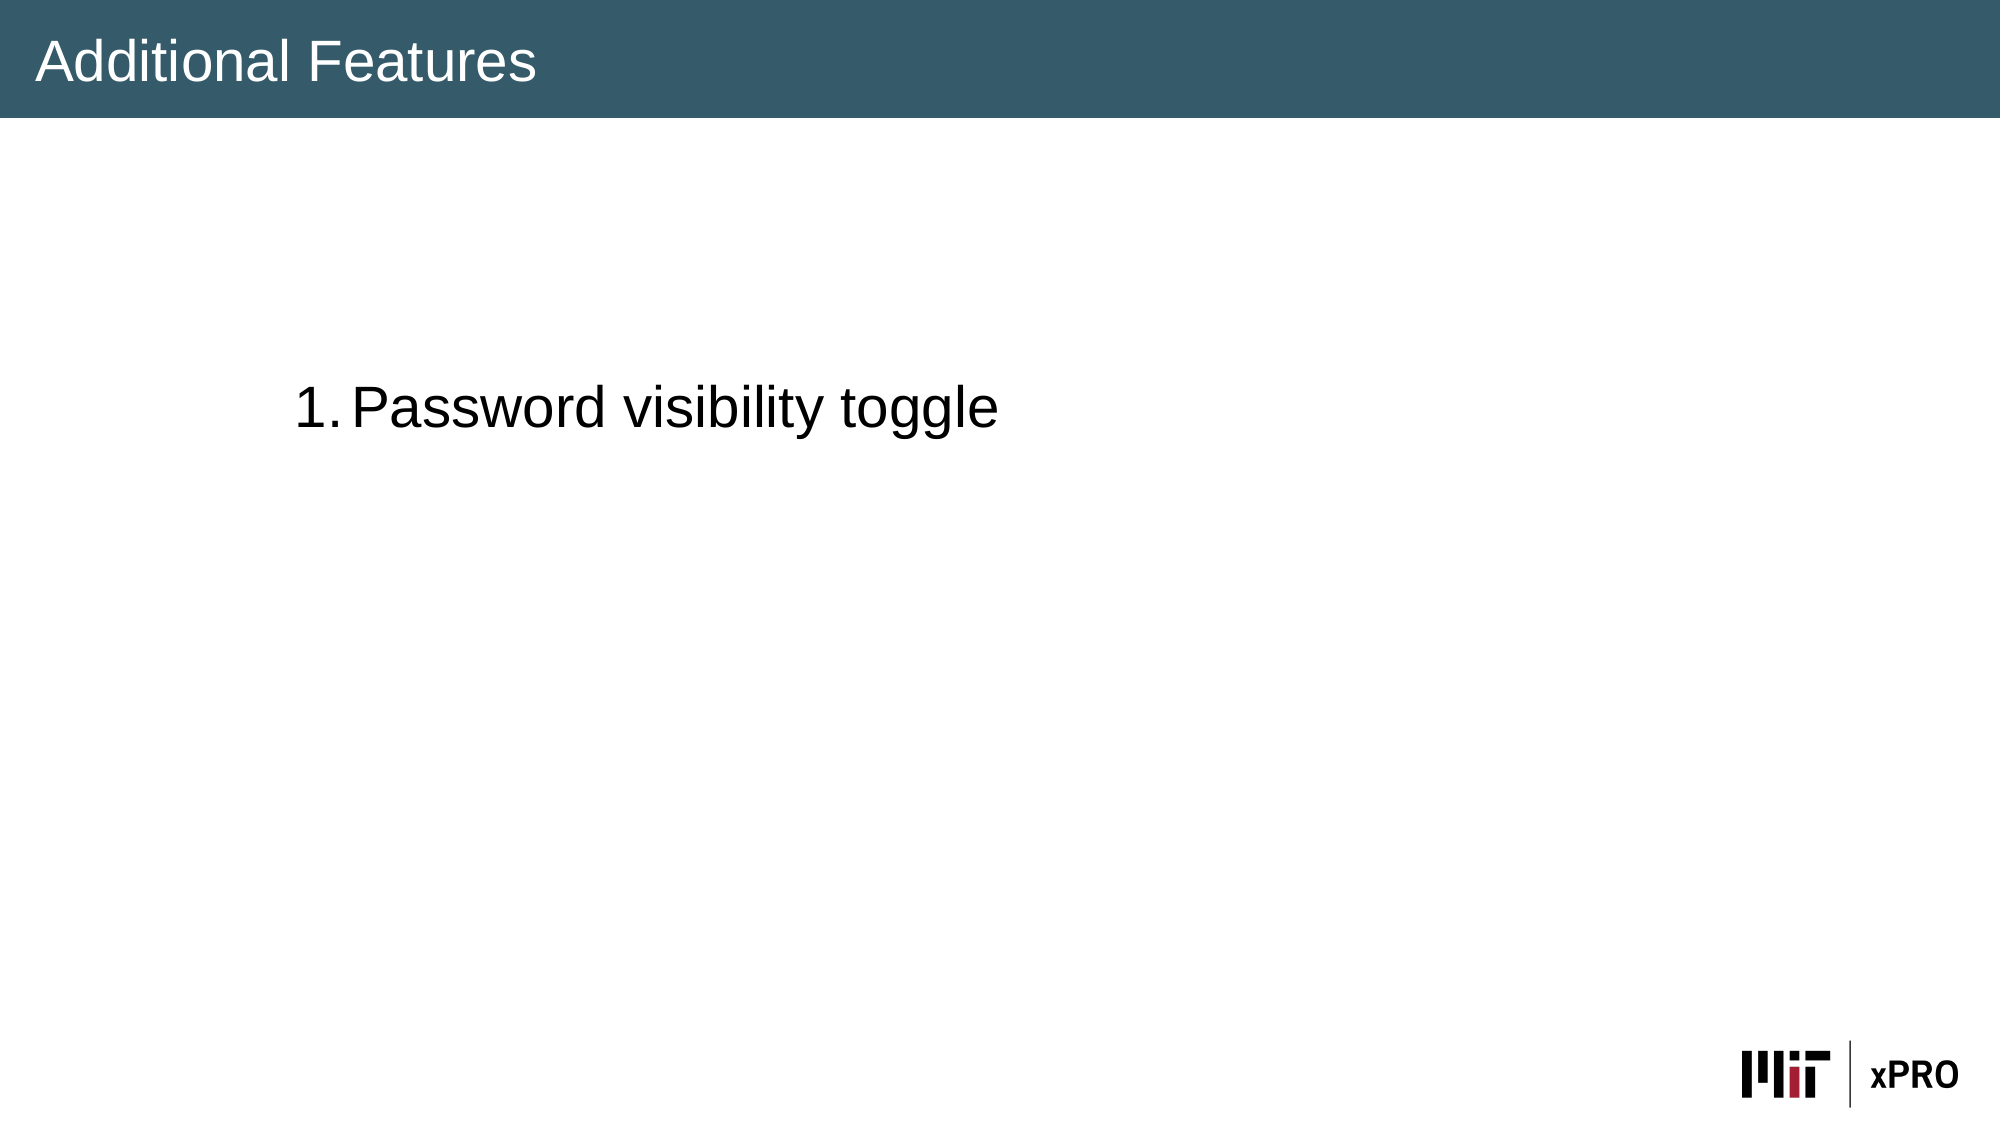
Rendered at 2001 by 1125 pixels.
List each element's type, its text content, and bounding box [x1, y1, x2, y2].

text_box Password visibility toggle [279, 361, 1862, 447]
picture [0, 0, 2000, 118]
picture [1742, 1040, 1958, 1108]
text_box Additional Features [20, 15, 1925, 101]
